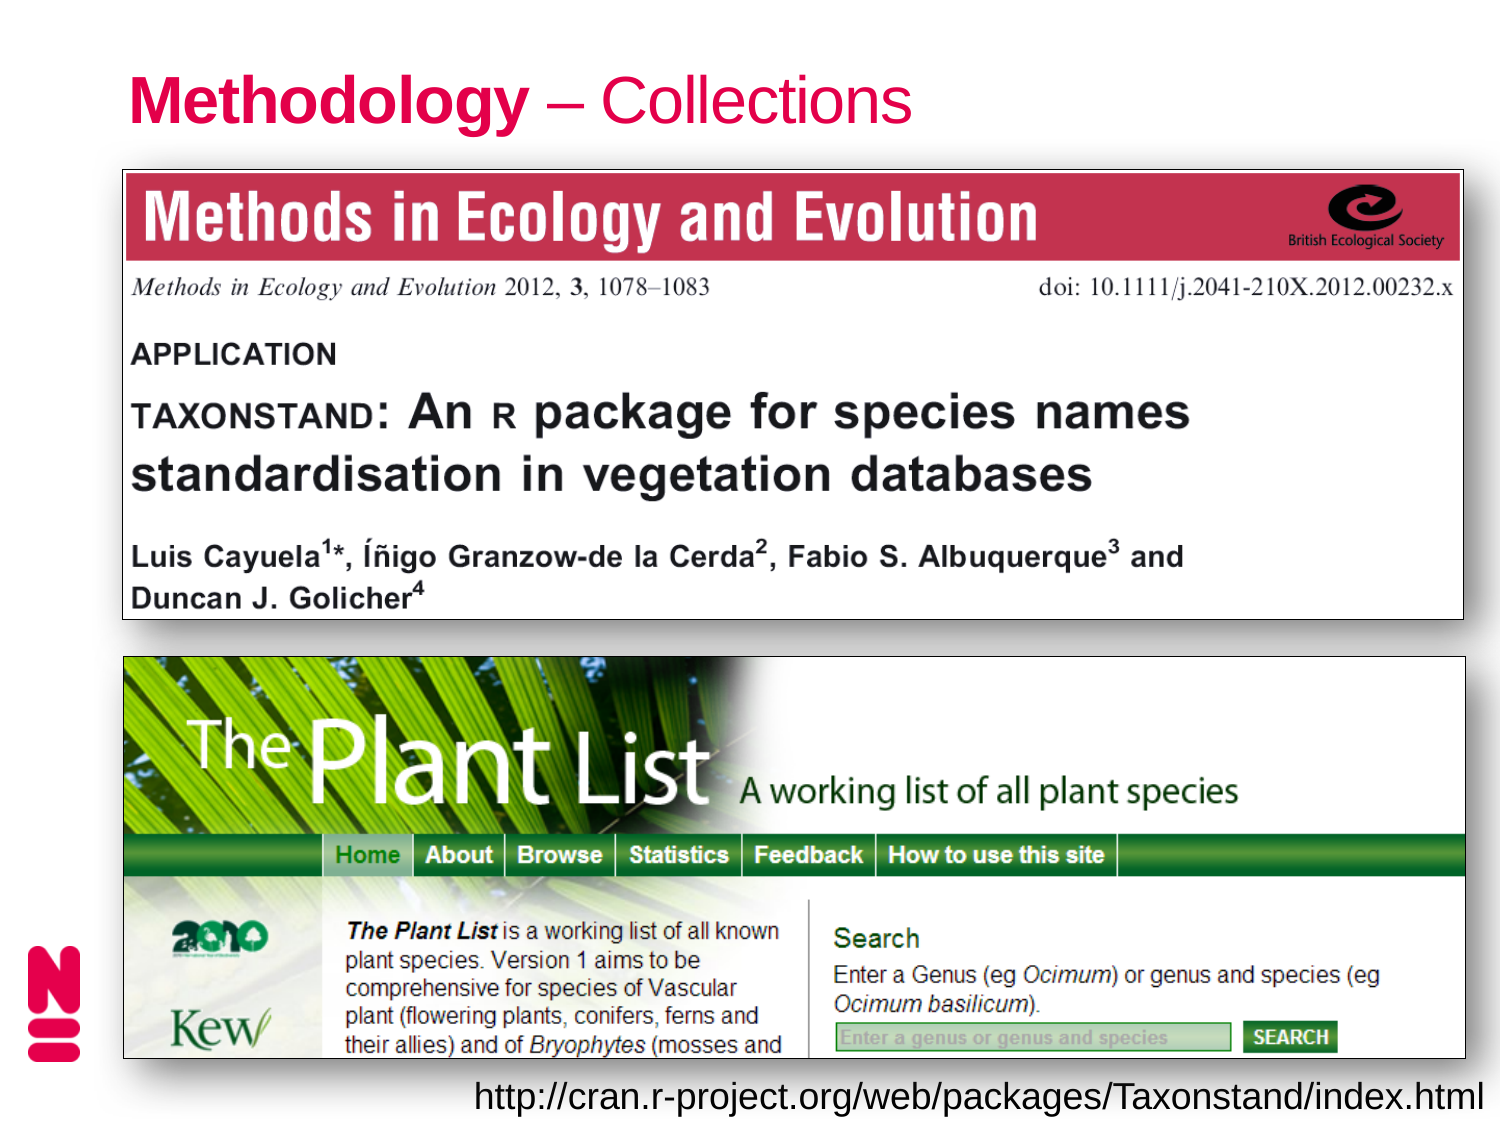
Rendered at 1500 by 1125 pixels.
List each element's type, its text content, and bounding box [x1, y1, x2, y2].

text_box http://cran.r-project.org/web/packages/Taxonstand/index.html [218, 1088, 1500, 1125]
picture [28, 946, 80, 1062]
title Methodology – Collections [128, 66, 1500, 170]
picture [122, 169, 1464, 620]
picture [123, 656, 1466, 1059]
